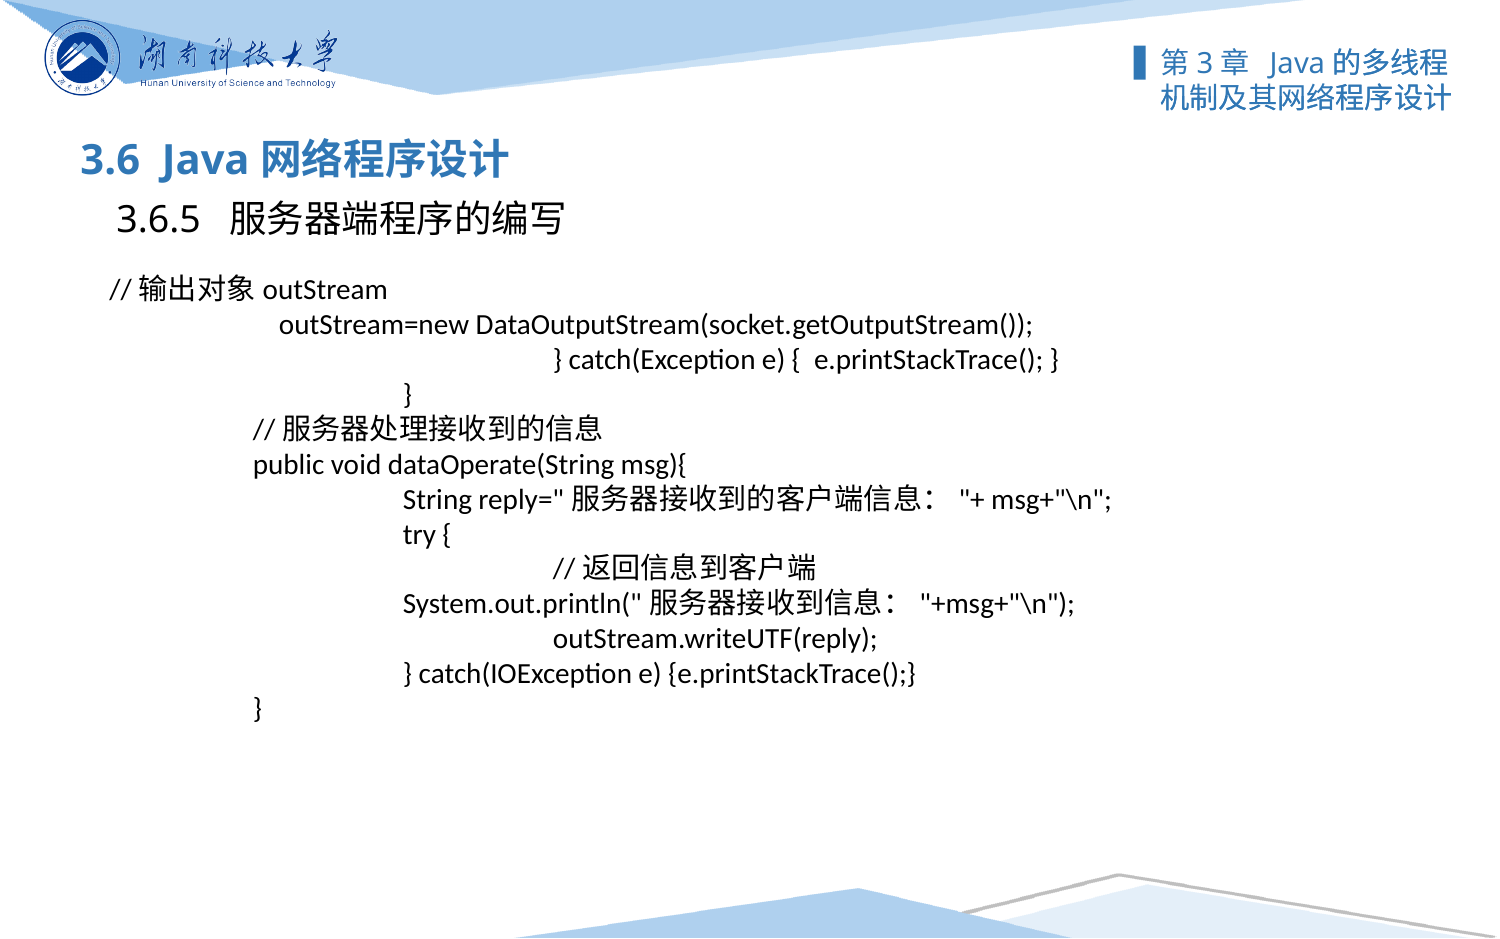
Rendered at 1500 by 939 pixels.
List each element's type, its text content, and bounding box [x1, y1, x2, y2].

text_box //输出对象outStream outStream=new DataOutputStream(socket.getOutputStream()); } catch(Exception e) { e.printStackTrace(); } } //服务器处理接收到的信息 public void dataOperate(String msg){ String reply="服务器接收到的客户端信息："+ msg+"\n"; try { //返回信息到客户端 System.out.println("服务器接收到信息："+msg+"\n"); outStream.writeUTF(reply); } catch(IOException e) {e.printStackTrace();} } [88, 262, 1463, 879]
text_box 3.6.5 服务器端程序的编写 [101, 187, 945, 248]
picture [507, 871, 1500, 939]
picture [0, 0, 1330, 99]
text_box 3.6 Java网络程序设计 [65, 125, 711, 191]
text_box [1133, 37, 1486, 123]
